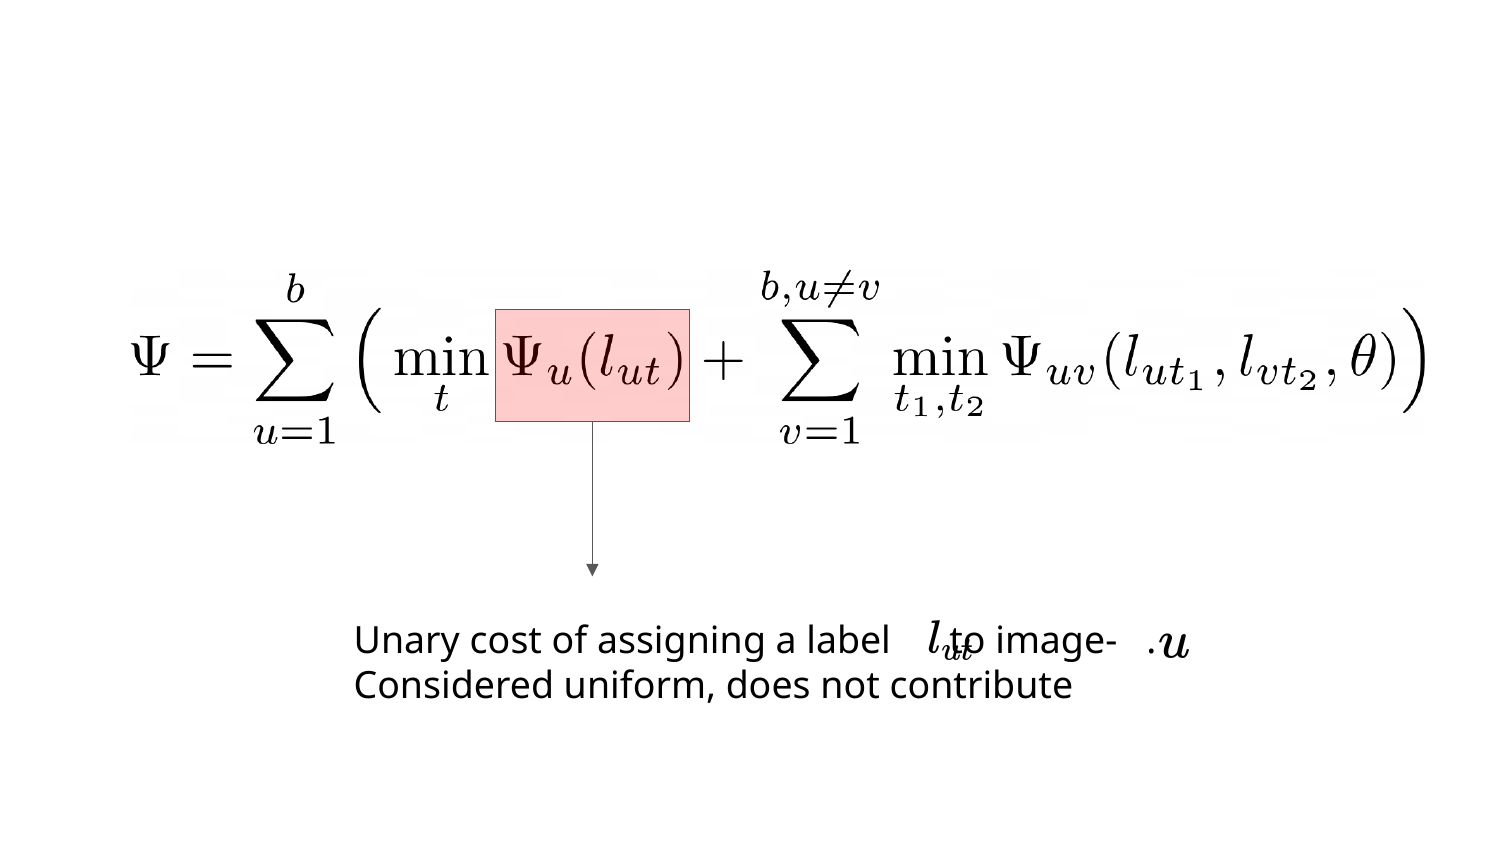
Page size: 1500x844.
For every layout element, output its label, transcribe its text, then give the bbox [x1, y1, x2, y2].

picture [1158, 628, 1190, 665]
picture [129, 268, 1425, 445]
text_box Unary cost of assigning a label to image- . Considered uniform, does not contribute [338, 600, 1324, 721]
text_box [586, 445, 599, 577]
picture [926, 616, 977, 664]
